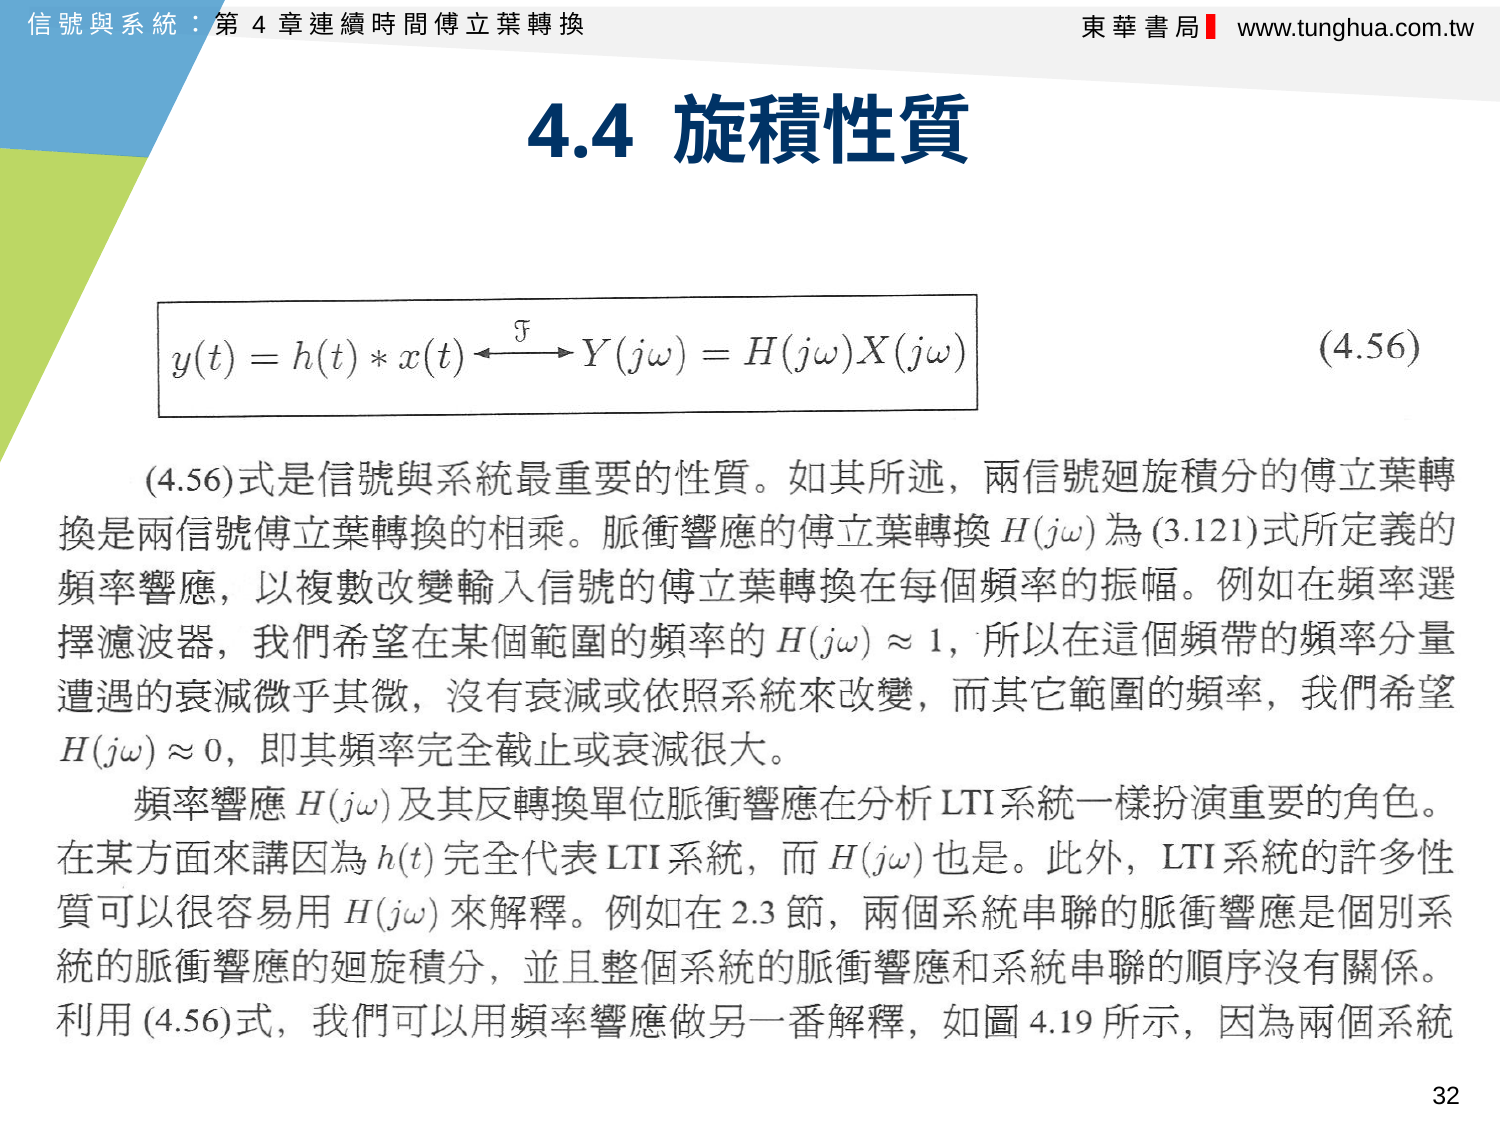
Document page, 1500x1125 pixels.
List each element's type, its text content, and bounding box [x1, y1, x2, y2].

title 4.4 旋積性質 [74, 42, 1426, 213]
slide_number 32 [1224, 1072, 1475, 1125]
picture [137, 287, 1430, 429]
picture [49, 449, 1466, 1057]
